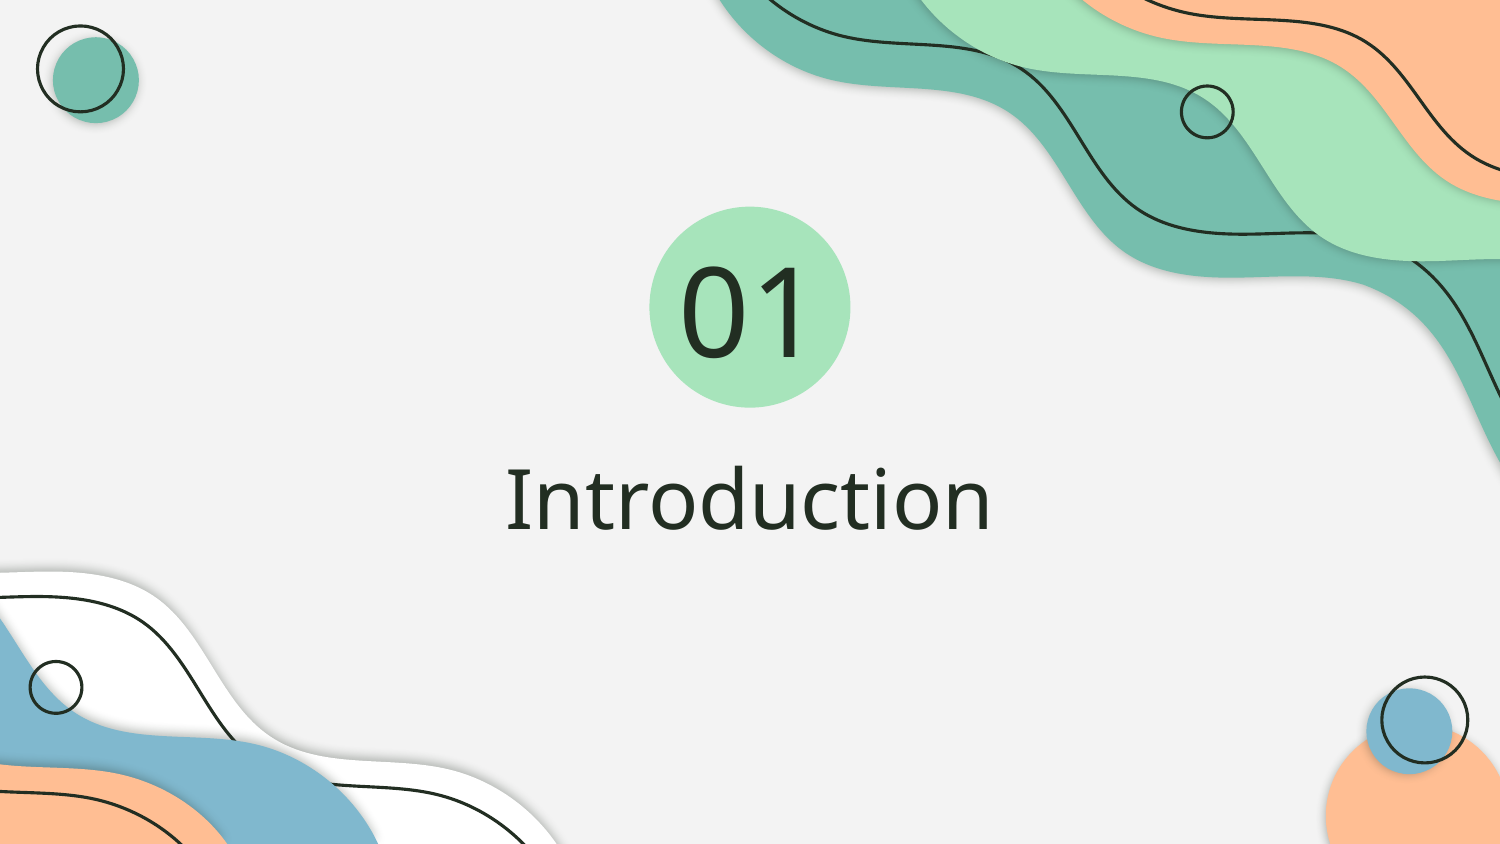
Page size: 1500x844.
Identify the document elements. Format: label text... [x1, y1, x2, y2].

text_box [689, 206, 811, 227]
title 01 [647, 227, 853, 387]
title Introduction [477, 407, 1023, 584]
text_box [688, 387, 812, 407]
